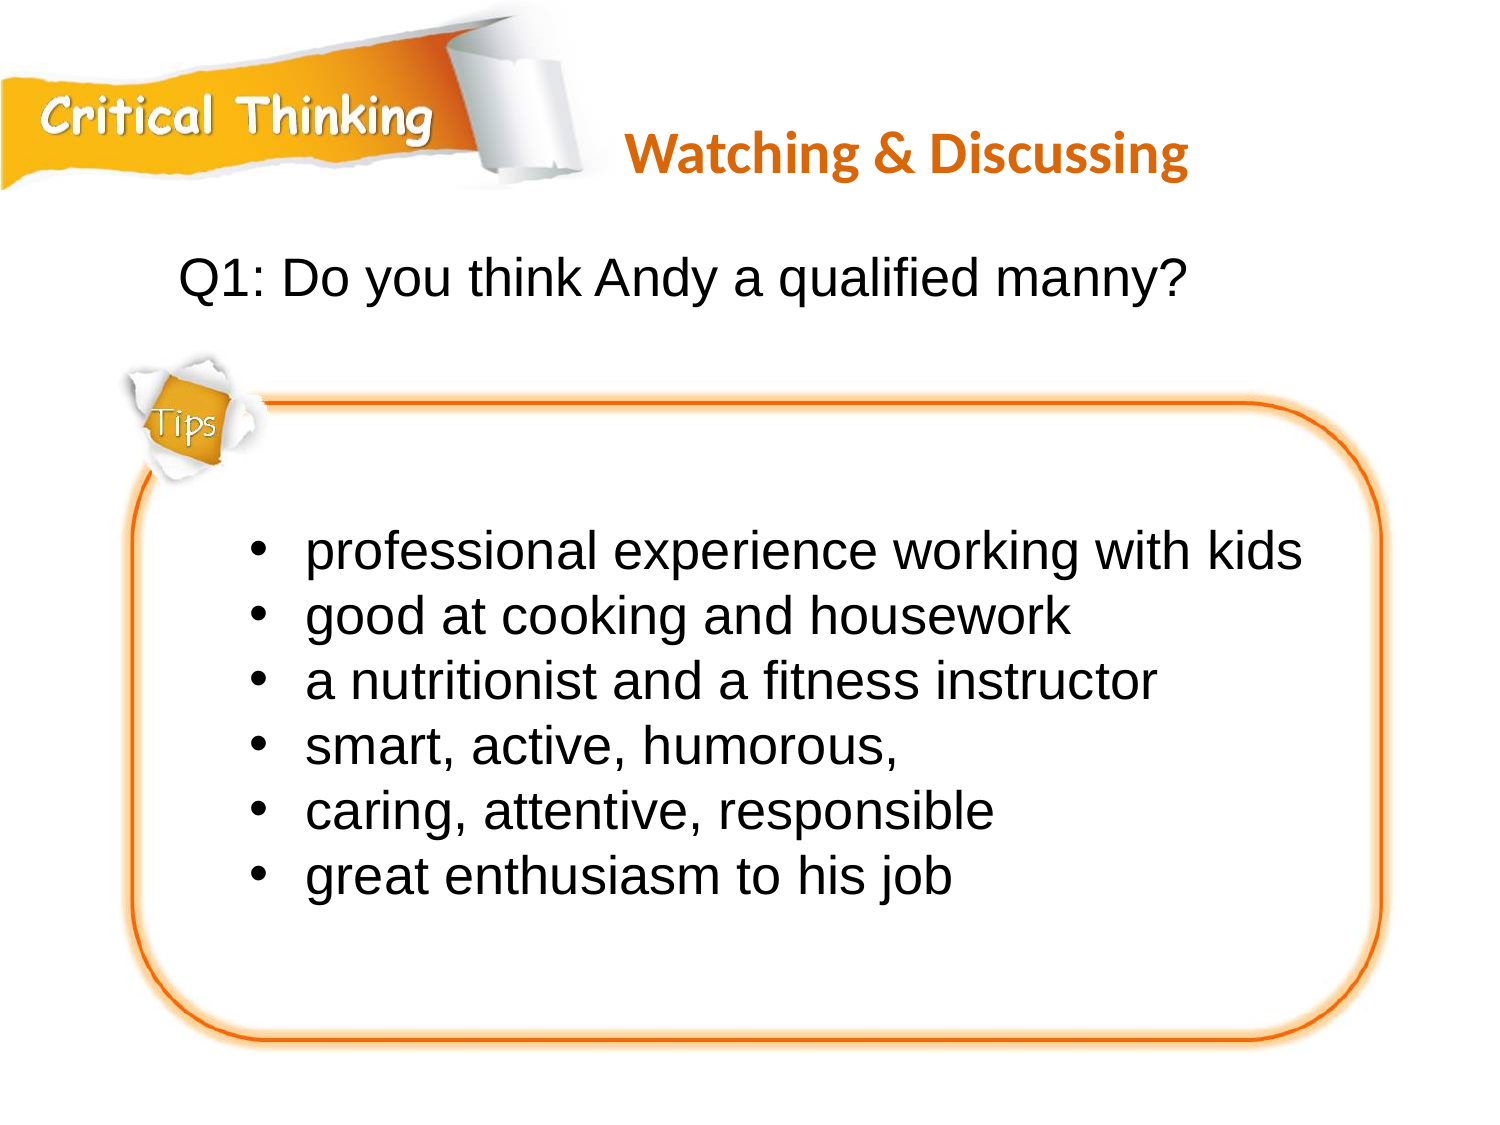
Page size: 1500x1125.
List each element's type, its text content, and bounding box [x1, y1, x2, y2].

text_box Watching & Discussing [620, 105, 1266, 193]
picture [0, 0, 617, 192]
text_box Q1: Do you think Andy a qualified manny? [163, 202, 1500, 315]
picture [110, 334, 1400, 1059]
